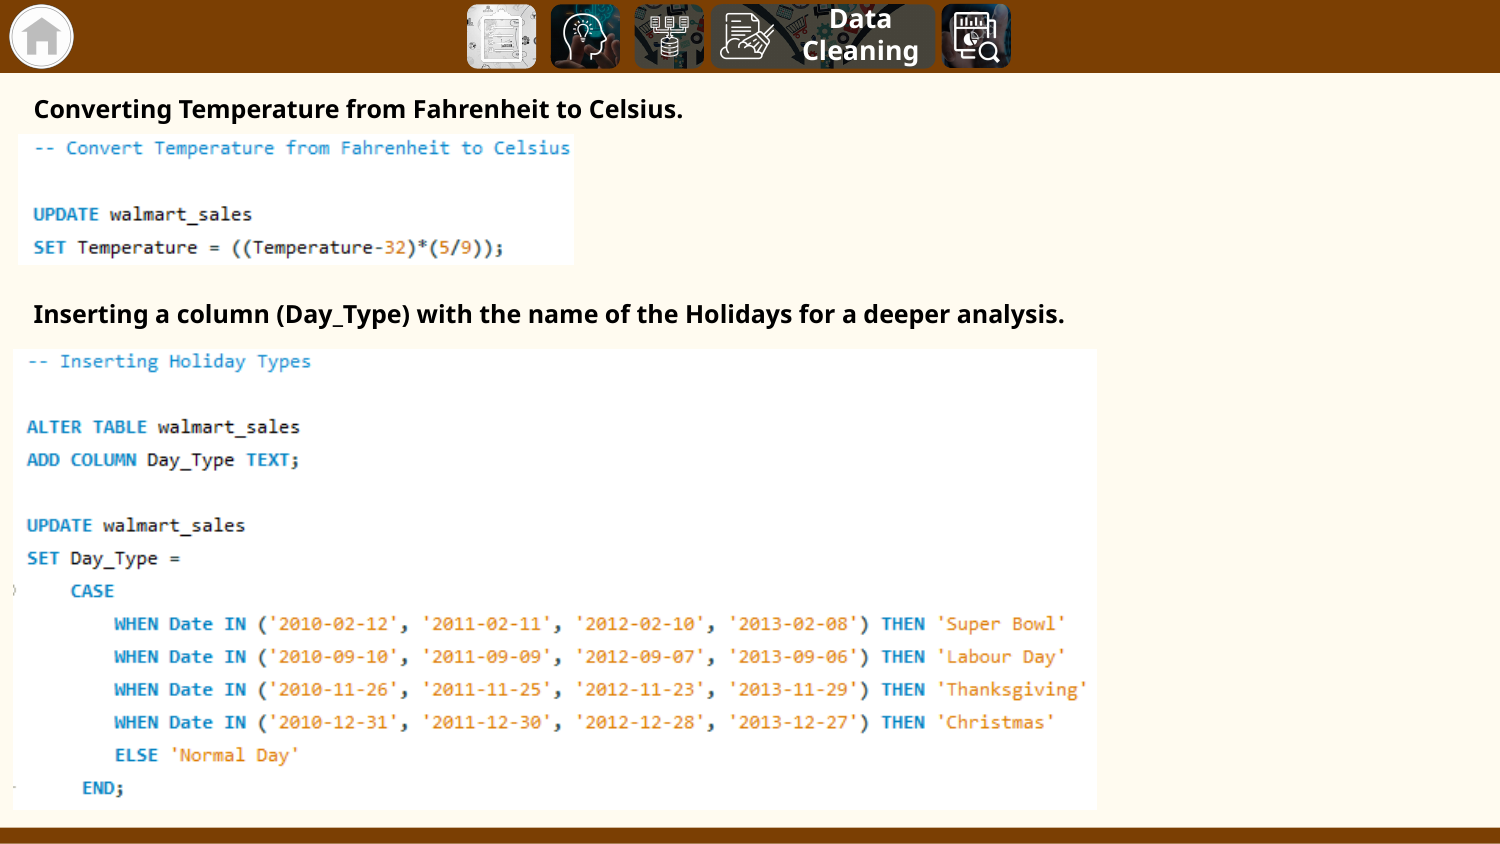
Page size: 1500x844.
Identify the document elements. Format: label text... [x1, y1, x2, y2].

picture [18, 134, 574, 265]
picture [12, 348, 1097, 811]
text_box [0, 0, 1500, 74]
picture [466, 4, 537, 69]
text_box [710, 3, 940, 69]
picture [941, 3, 1011, 69]
picture [634, 4, 705, 69]
text_box Converting Temperature from Fahrenheit to Celsius. [18, 81, 784, 129]
picture [550, 4, 621, 69]
text_box Inserting a column (Day_Type) with the name of the Holidays for a deeper analysis. [18, 279, 1135, 334]
